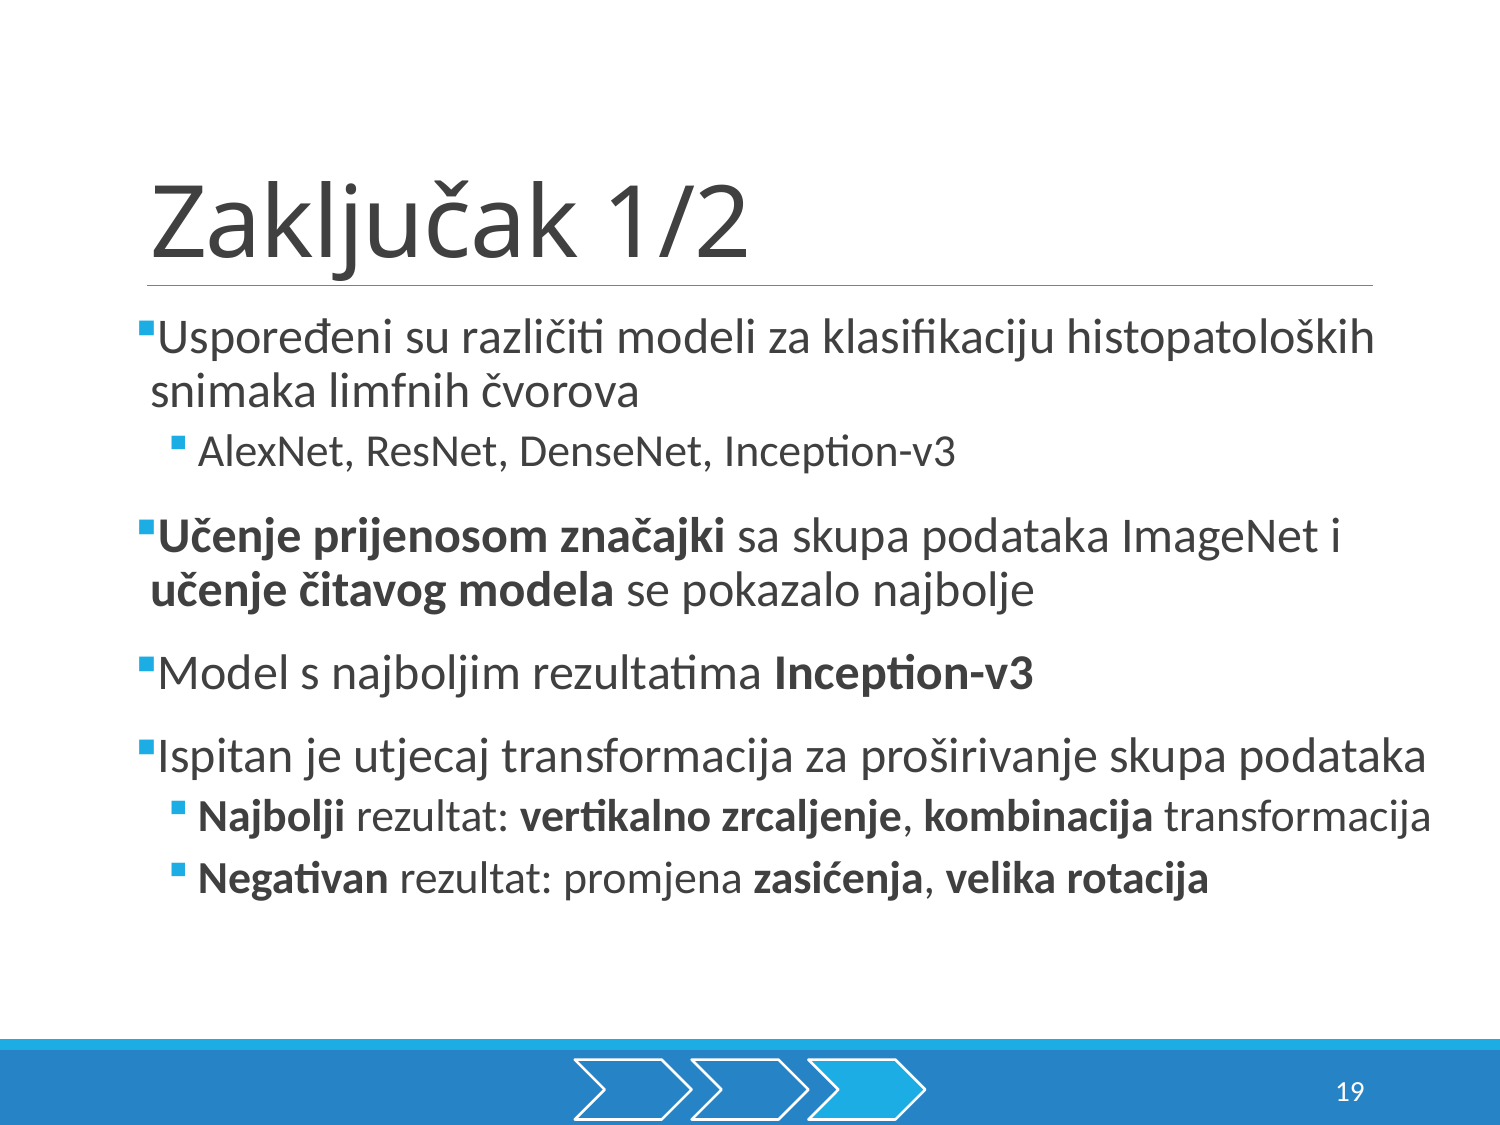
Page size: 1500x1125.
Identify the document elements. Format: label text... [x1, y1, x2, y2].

title Zaključak 1/2 [135, 47, 1373, 285]
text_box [574, 1059, 926, 1120]
slide_number 19 [1218, 1059, 1380, 1120]
list Uspoređeni su različiti modeli za klasifikaciju histopatoloških snimaka limfnih čvorova AlexNet, ResNet, DenseNet, Inception-v3 Učenje prijenosom značajki sa skupa podataka ImageNet i učenje čitavog modela se pokazalo najbolje Model s najboljim rezultatima Inception-v3 Ispitan je utjecaj transformacija za proširivanje skupa podataka Najbolji rezultat: vertikalno zrcaljenje, kombinacija transformacija Negativan rezultat: promjena zasićenja, velika rotacija [135, 302, 1462, 963]
